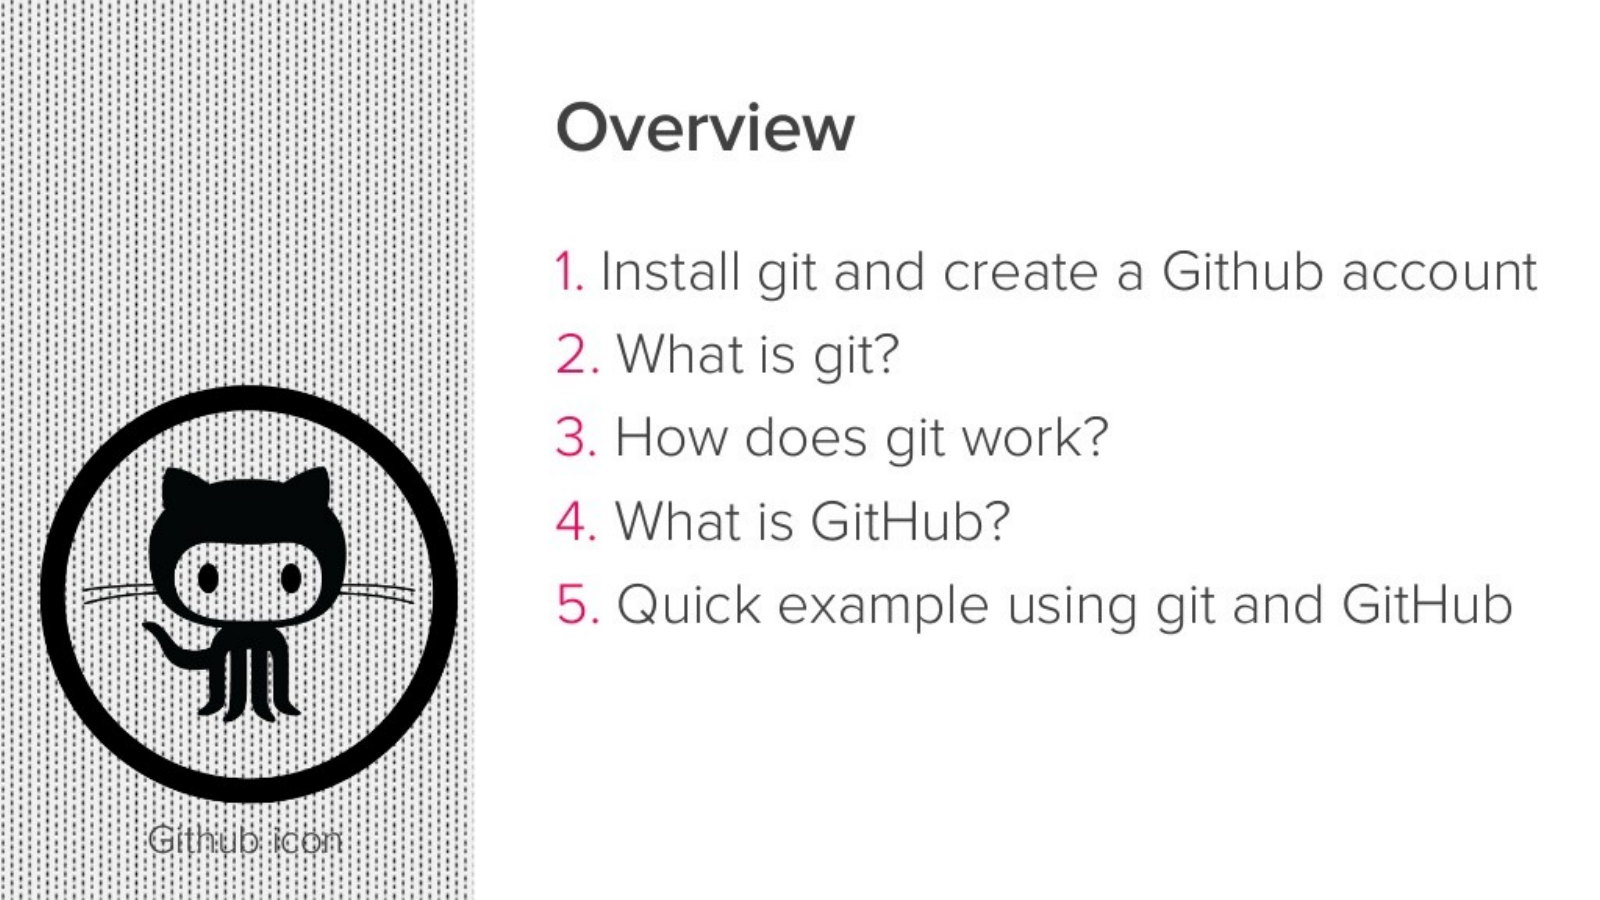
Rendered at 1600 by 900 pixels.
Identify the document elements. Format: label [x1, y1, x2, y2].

text_box [0, 0, 1538, 900]
